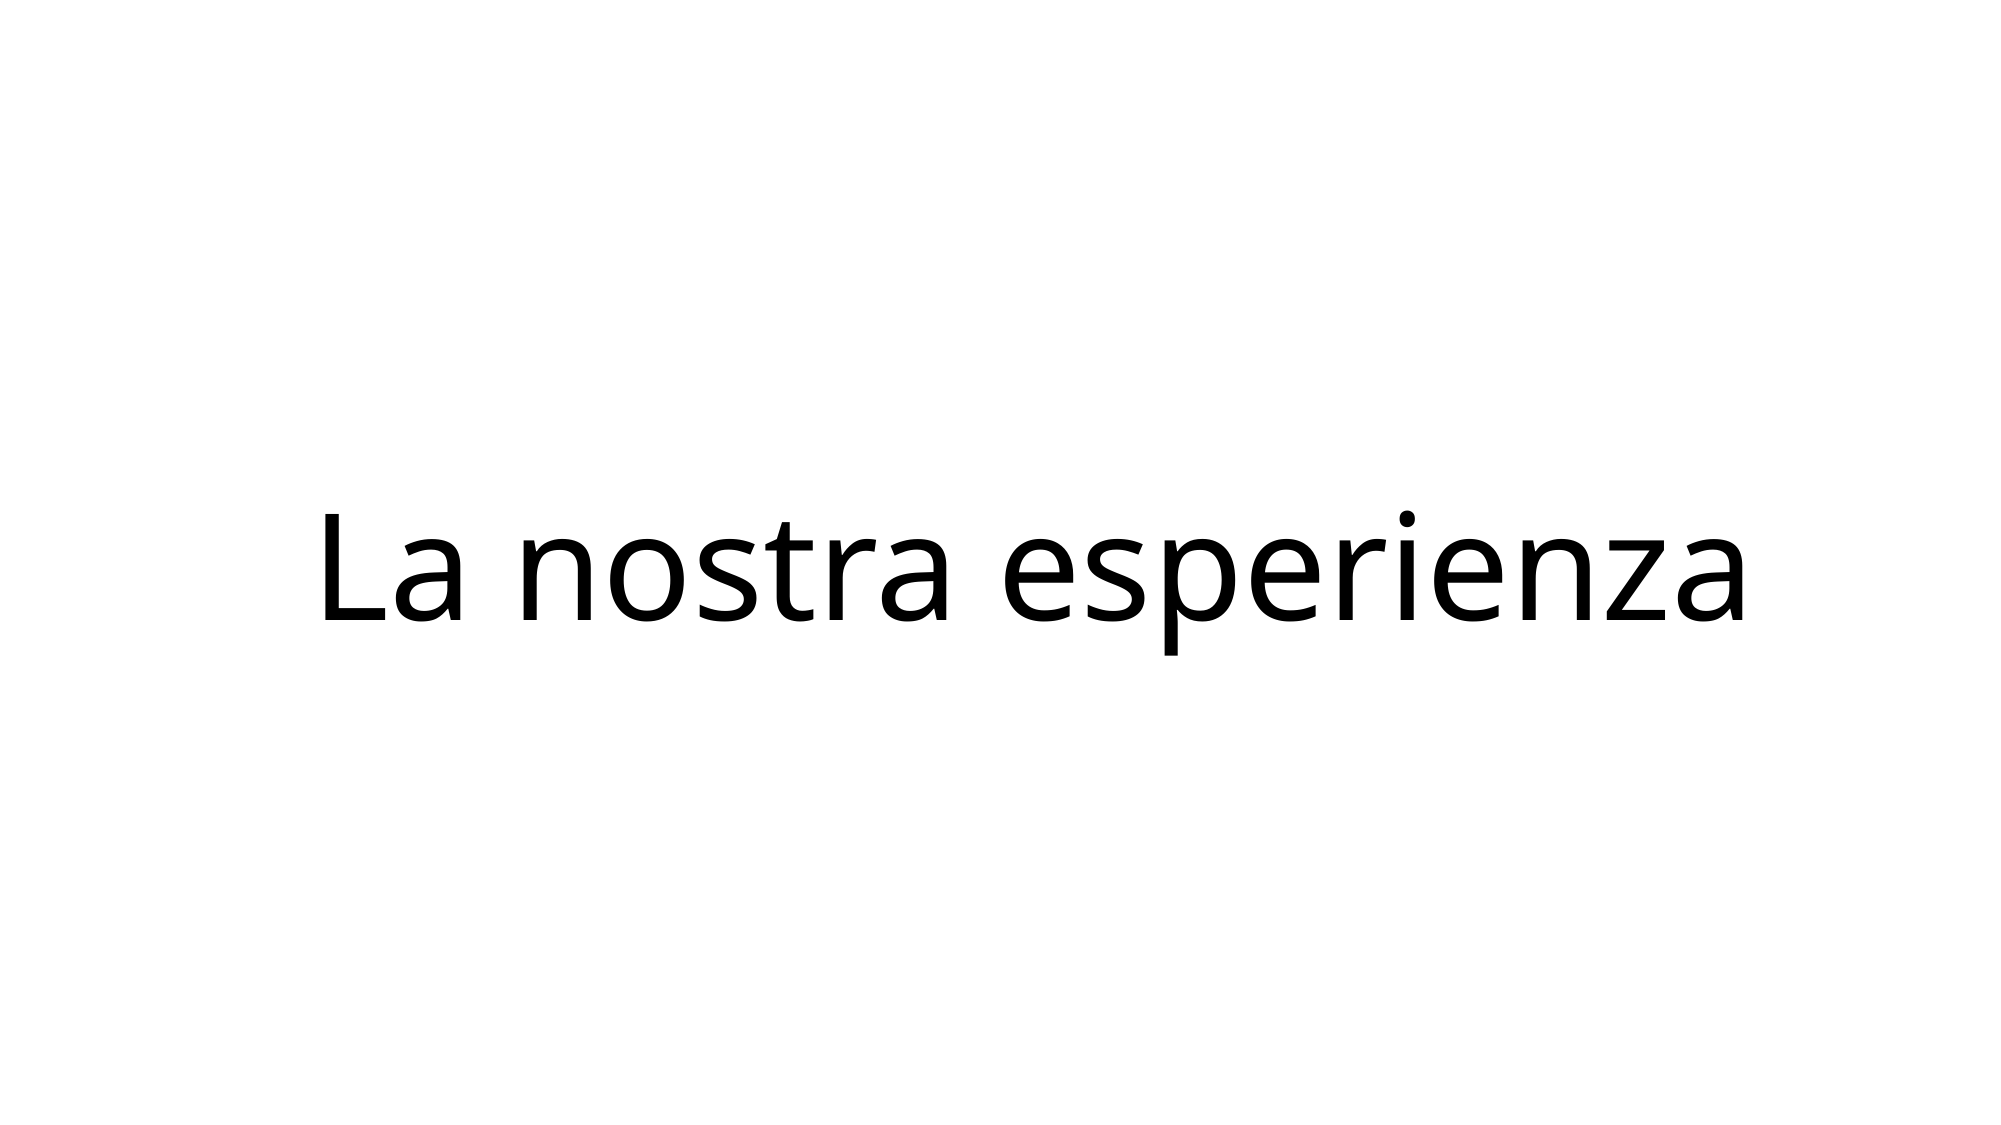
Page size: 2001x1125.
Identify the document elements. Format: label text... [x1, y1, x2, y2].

text_box La nostra esperienza [171, 453, 1897, 672]
